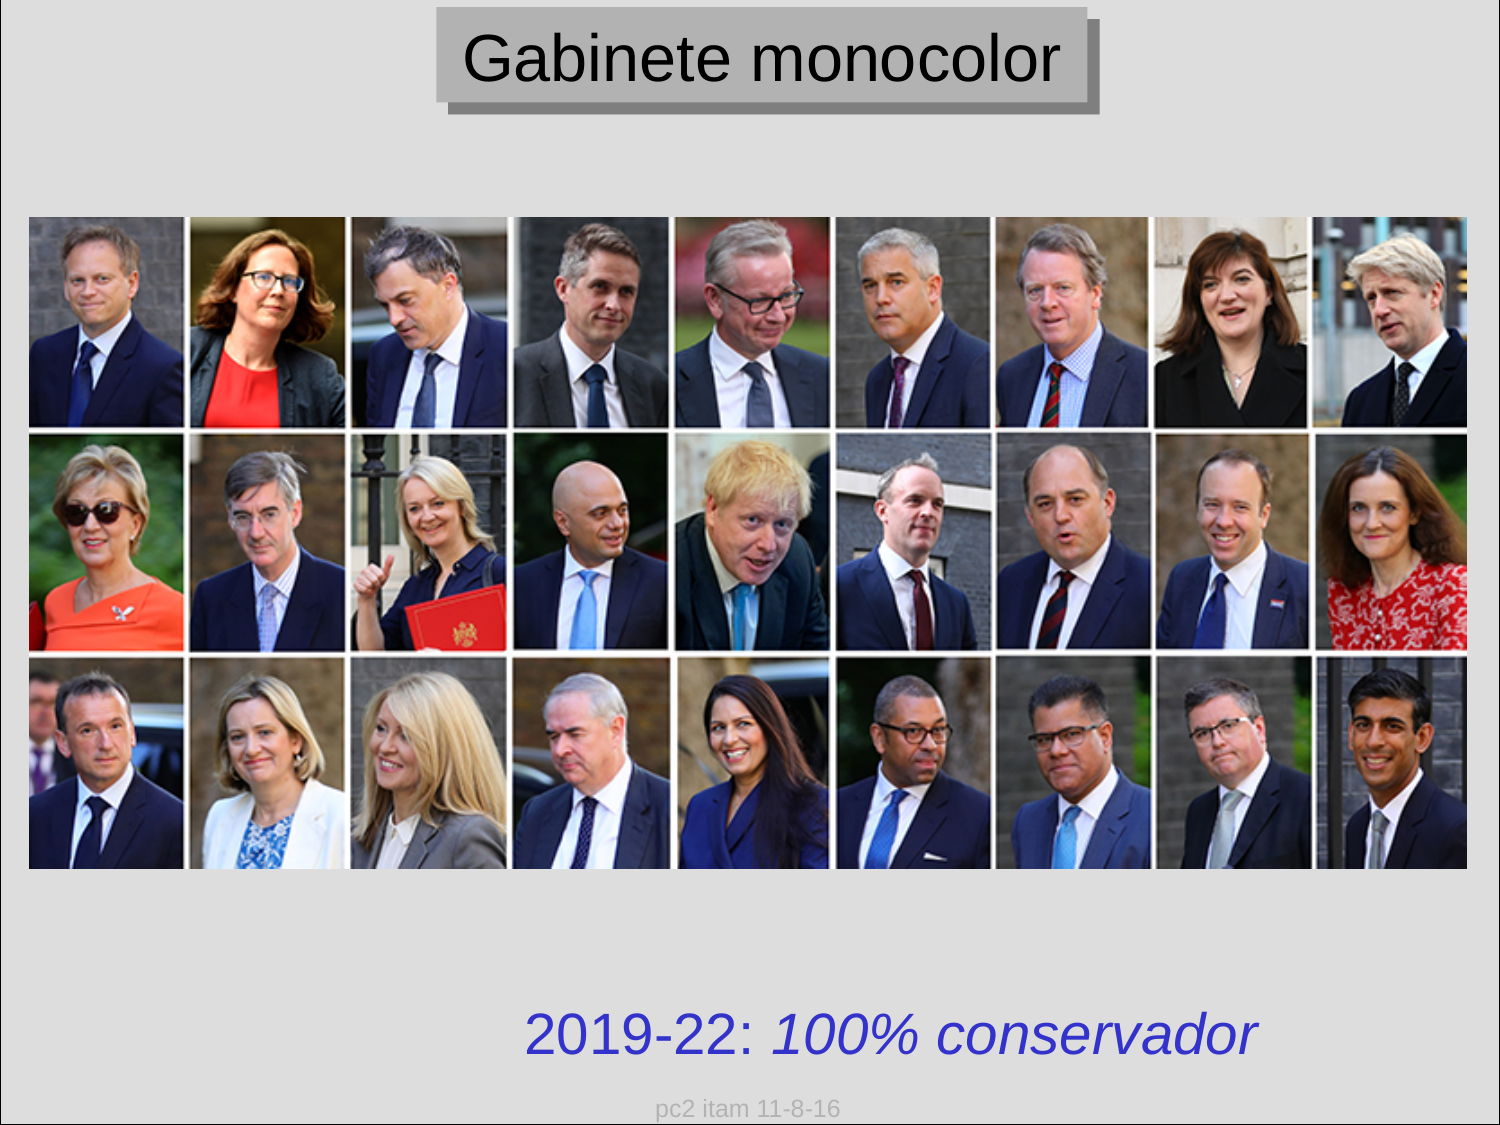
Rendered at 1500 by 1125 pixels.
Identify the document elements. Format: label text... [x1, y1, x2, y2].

text_box Gabinete monocolor [436, 7, 1088, 103]
text_box 2019-22: 100% conservador [509, 994, 1297, 1076]
picture [29, 217, 1467, 869]
